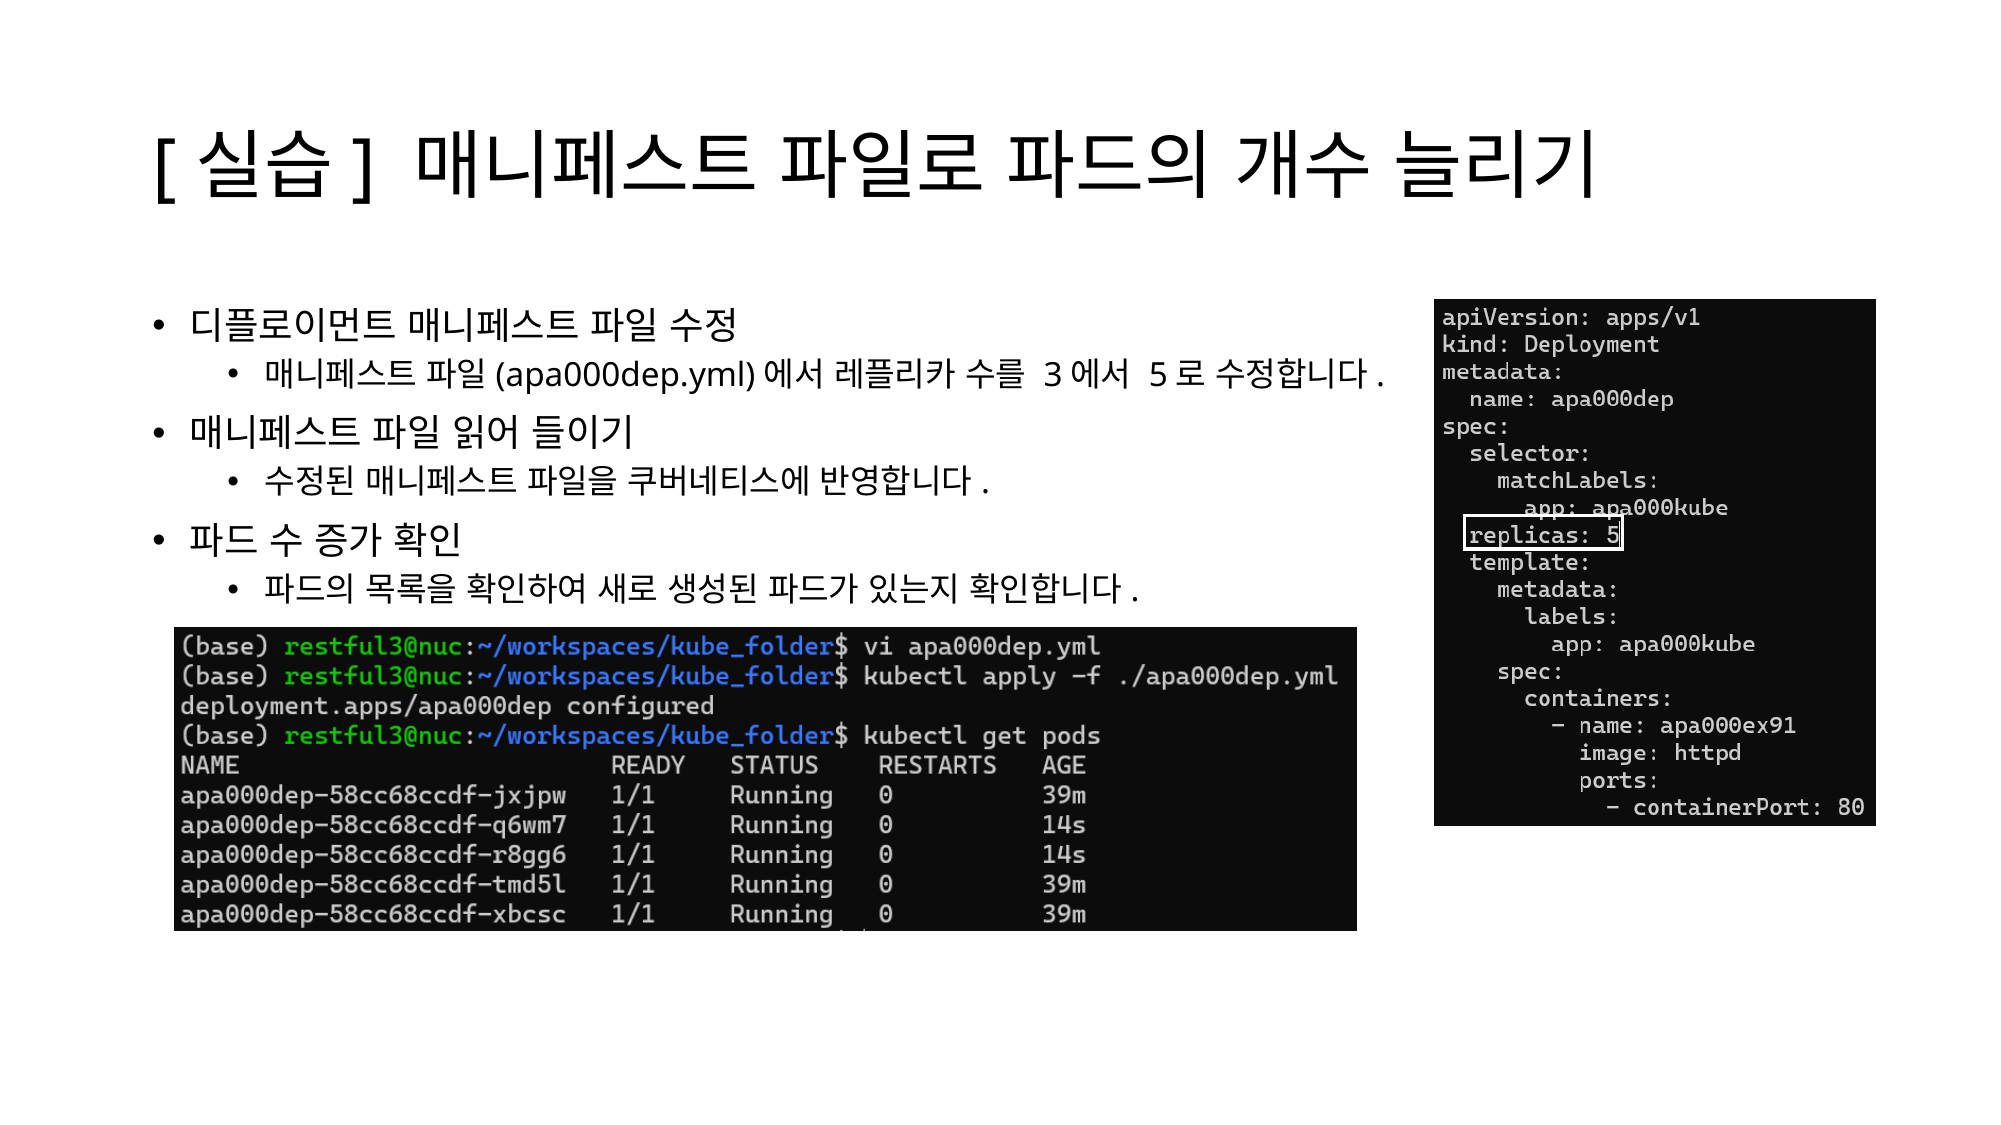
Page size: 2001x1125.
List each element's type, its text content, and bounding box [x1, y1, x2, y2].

list 디플로이먼트 매니페스트 파일 수정 매니페스트 파일(apa000dep.yml)에서 레플리카 수를 3에서 5로 수정합니다. 매니페스트 파일 읽어 들이기 수정된 매니페스트 파일을 쿠버네티스에 반영합니다. 파드 수 증가 확인 파드의 목록을 확인하여 새로 생성된 파드가 있는지 확인합니다. [137, 299, 1434, 780]
picture [173, 627, 1358, 932]
title [실습] 매니페스트 파일로 파드의 개수 늘리기 [137, 59, 1863, 278]
picture [1434, 298, 1876, 826]
